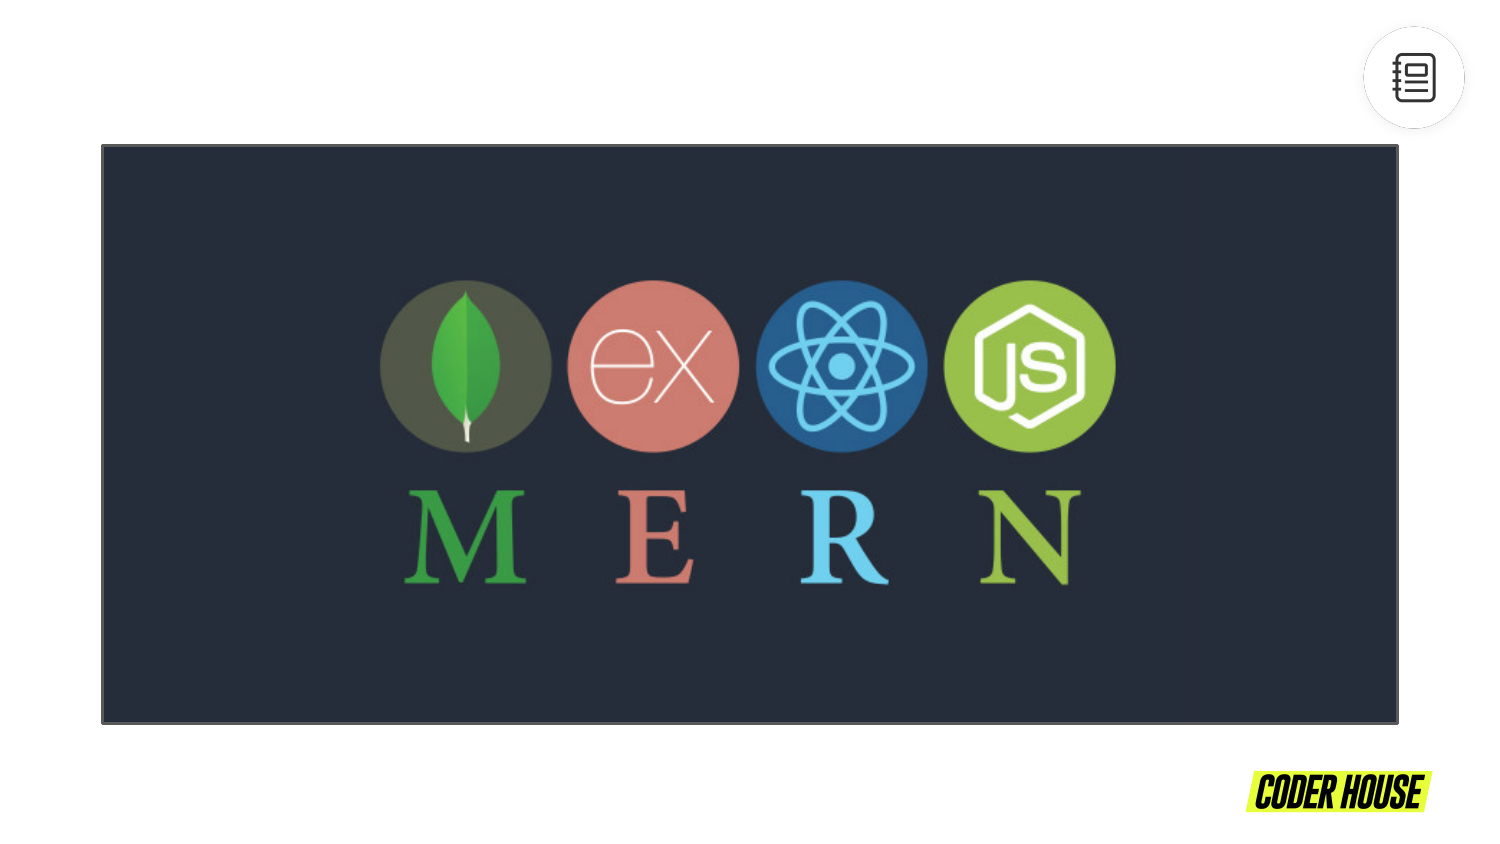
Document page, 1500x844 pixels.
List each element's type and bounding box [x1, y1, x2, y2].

picture [1241, 764, 1437, 819]
picture [1351, 14, 1477, 141]
picture [103, 146, 1397, 722]
